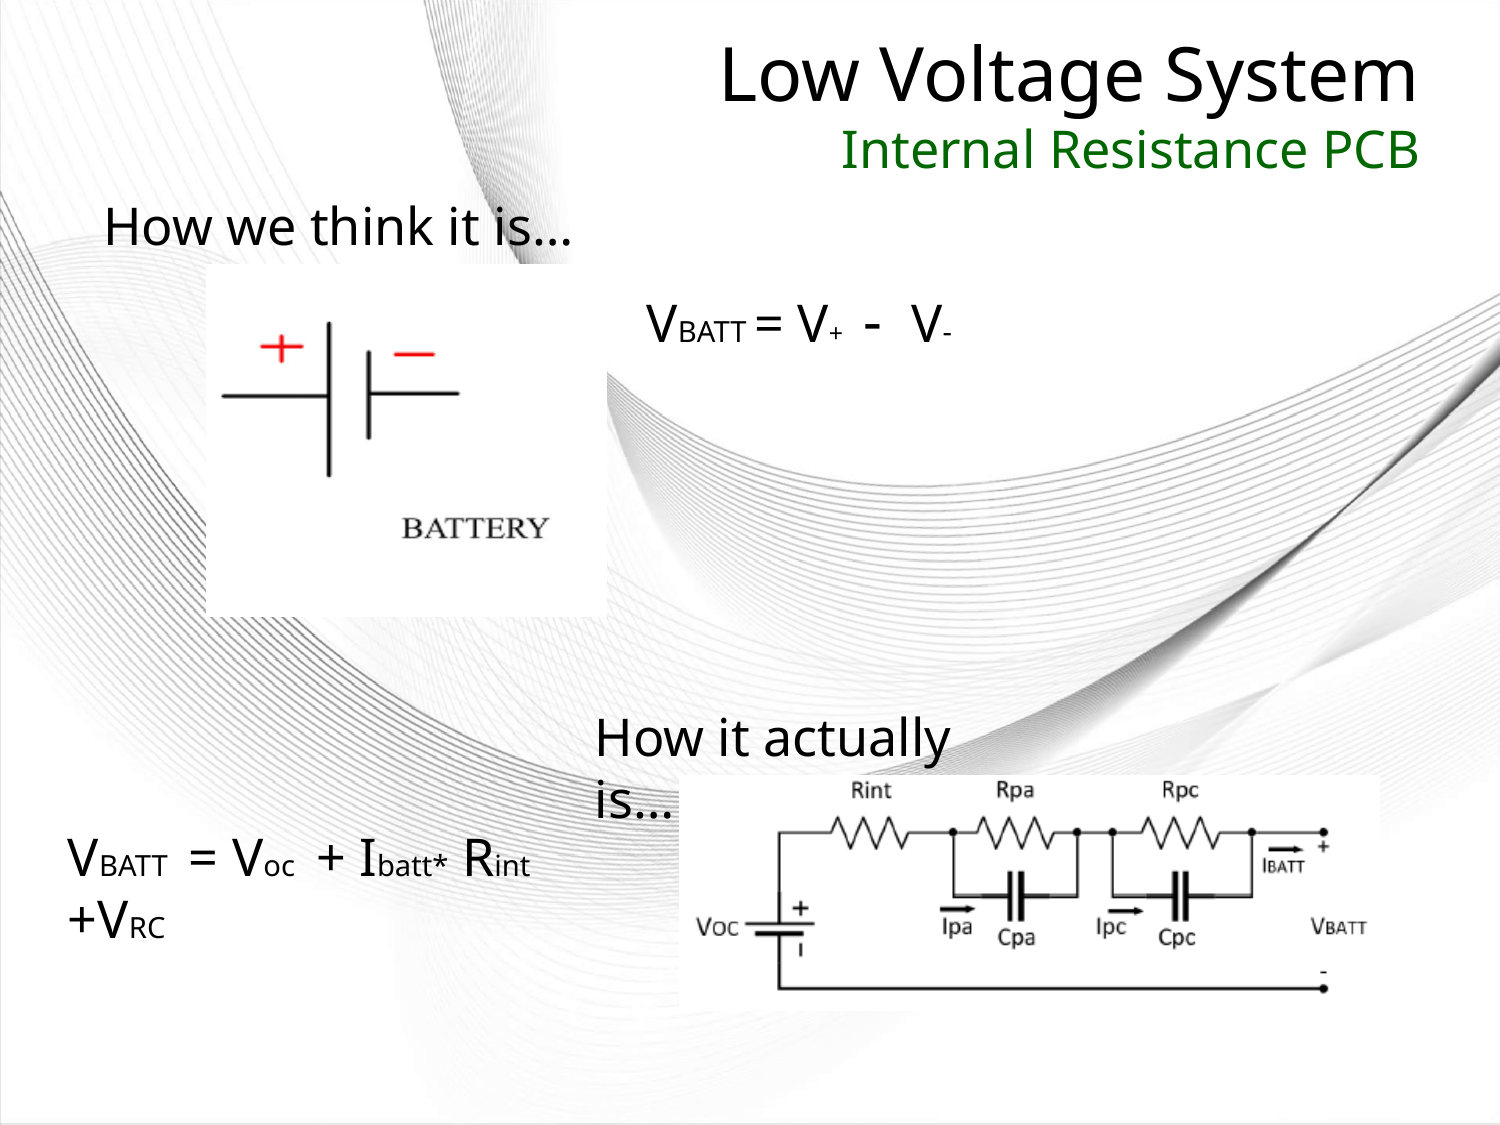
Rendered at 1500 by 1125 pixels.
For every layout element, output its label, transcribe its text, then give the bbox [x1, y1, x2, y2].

picture [678, 774, 1380, 1012]
text_box Low Voltage System [150, 19, 1436, 182]
text_box VBATT = Voc + Ibatt* Rint +VRC [53, 816, 656, 957]
picture [206, 264, 608, 617]
text_box VBATT = V+ - V- [631, 276, 1152, 362]
text_box 800ms [0, 0, 1500, 1125]
text_box Internal Resistance PCB [289, 182, 1435, 186]
text_box How we think it is… [88, 186, 680, 264]
text_box How it actually is… [579, 696, 1006, 837]
